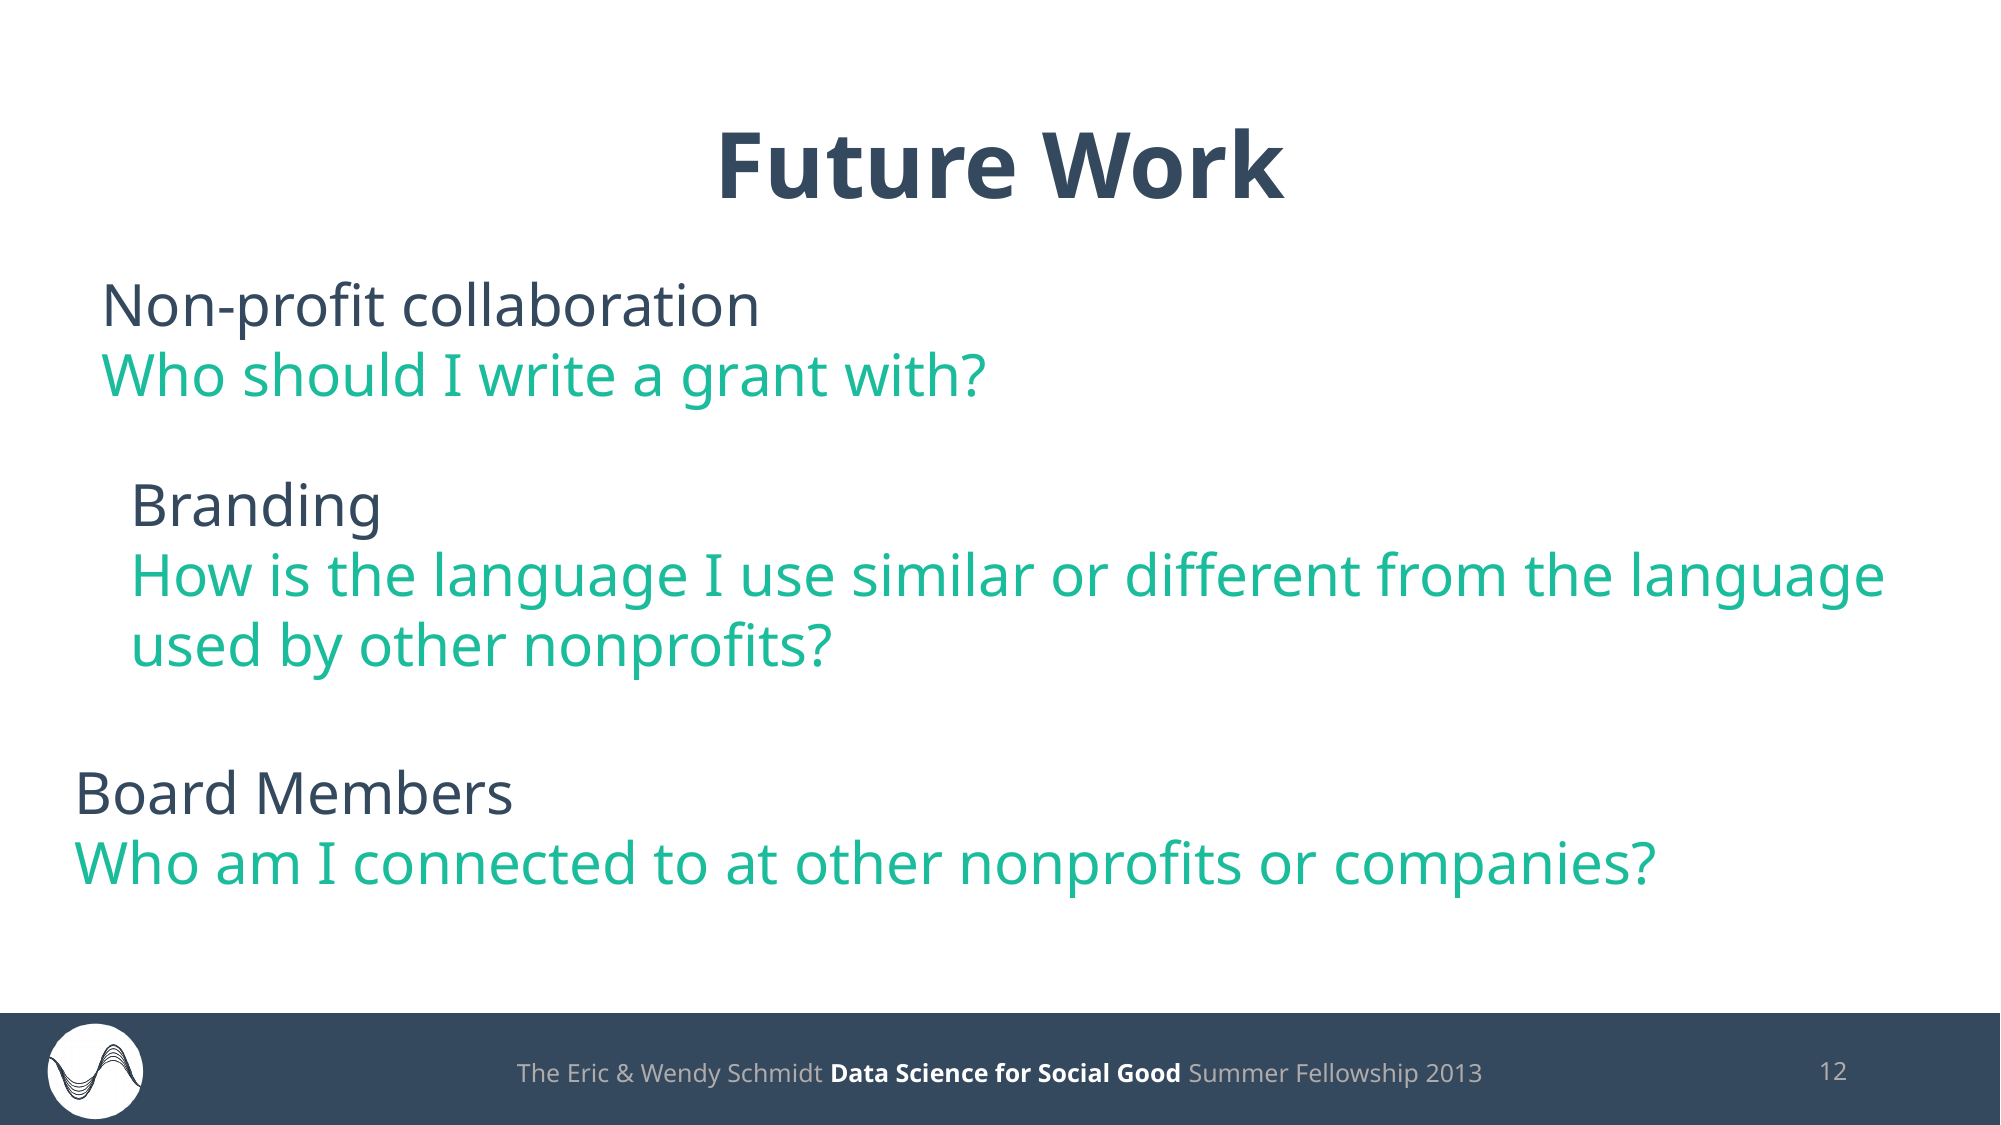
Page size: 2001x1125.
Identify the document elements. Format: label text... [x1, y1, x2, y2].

title Future Work [137, 59, 1863, 278]
picture [42, 1018, 147, 1123]
text_box Non-profit collaboration Who should I write a grant with? [86, 260, 1002, 416]
slide_number 12 [1515, 1042, 1863, 1103]
text_box Branding How is the language I use similar or different from the language used by other nonprofits? [116, 460, 1983, 686]
text_box Board Members Who am I connected to at other nonprofits or companies? [60, 748, 1672, 904]
footer The Eric & Wendy Schmidt Data Science for Social Good Summer Fellowship 2013 [484, 1042, 1515, 1103]
